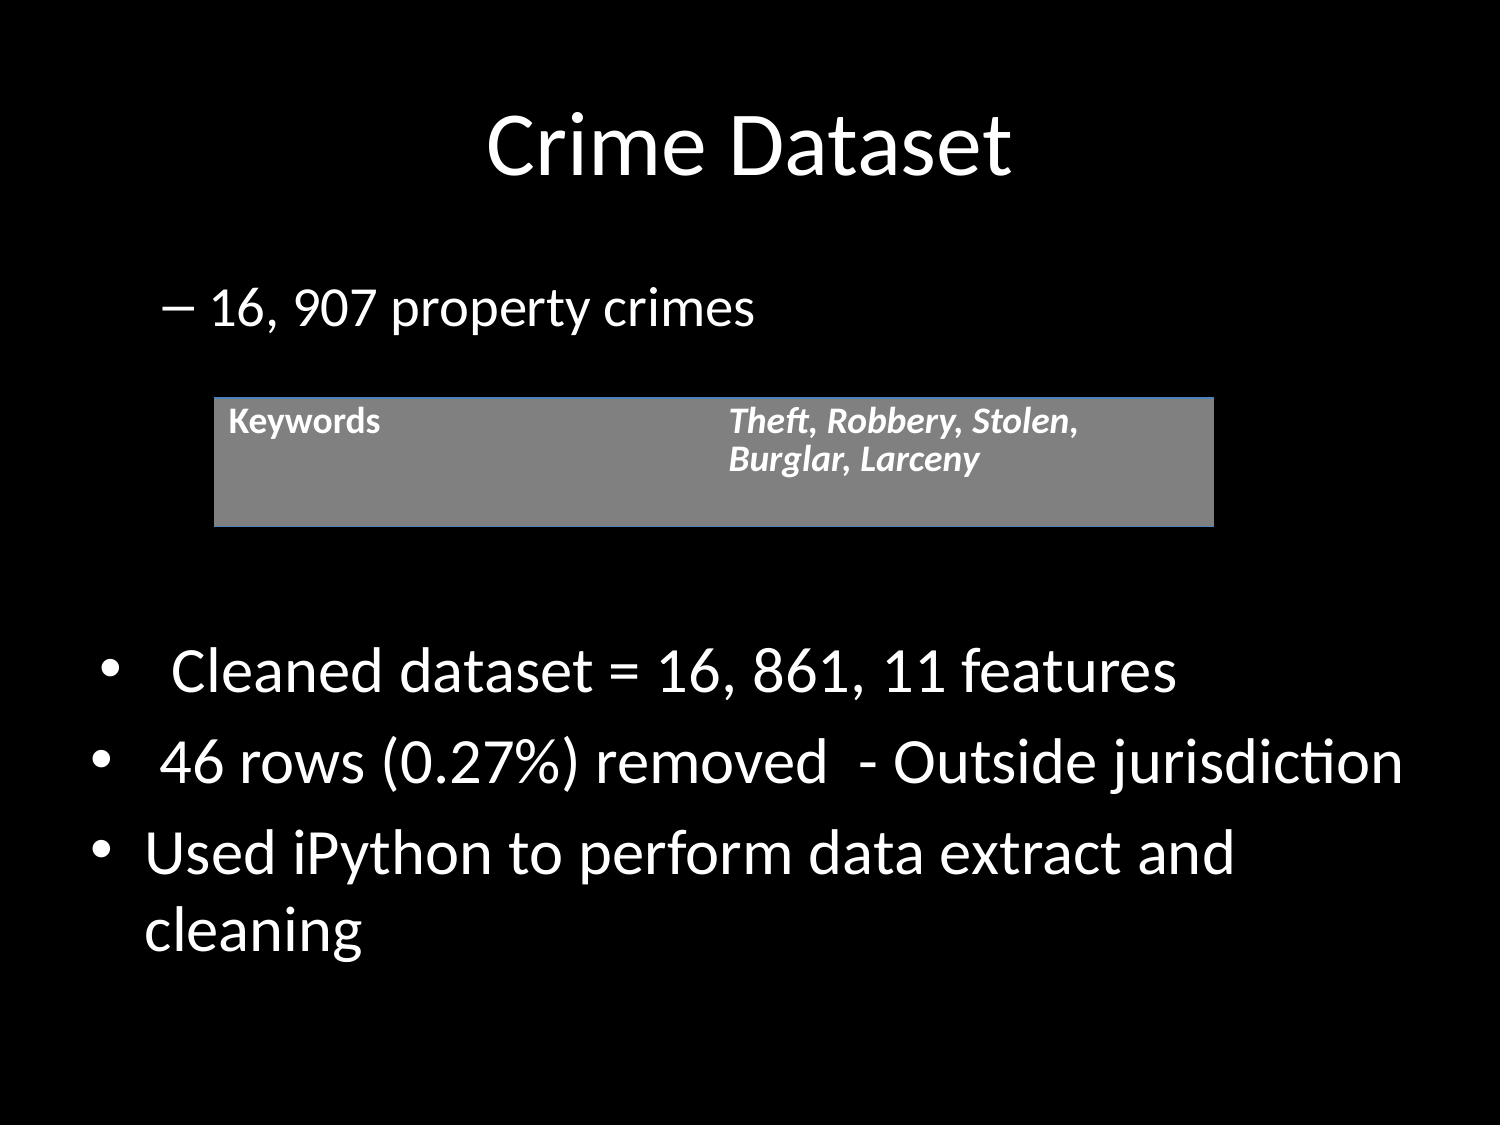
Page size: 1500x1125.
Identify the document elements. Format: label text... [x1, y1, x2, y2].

table_header Keywords [214, 399, 714, 526]
list 16, 907 property crimes Cleaned dataset = 16, 861, 11 features 46 rows (0.27%) removed - Outside jurisdiction Used iPython to perform data extract and cleaning [75, 262, 1425, 1005]
title Crime Dataset [75, 45, 1425, 233]
table_header Theft, Robbery, Stolen, Burglar, Larceny [714, 399, 1214, 526]
